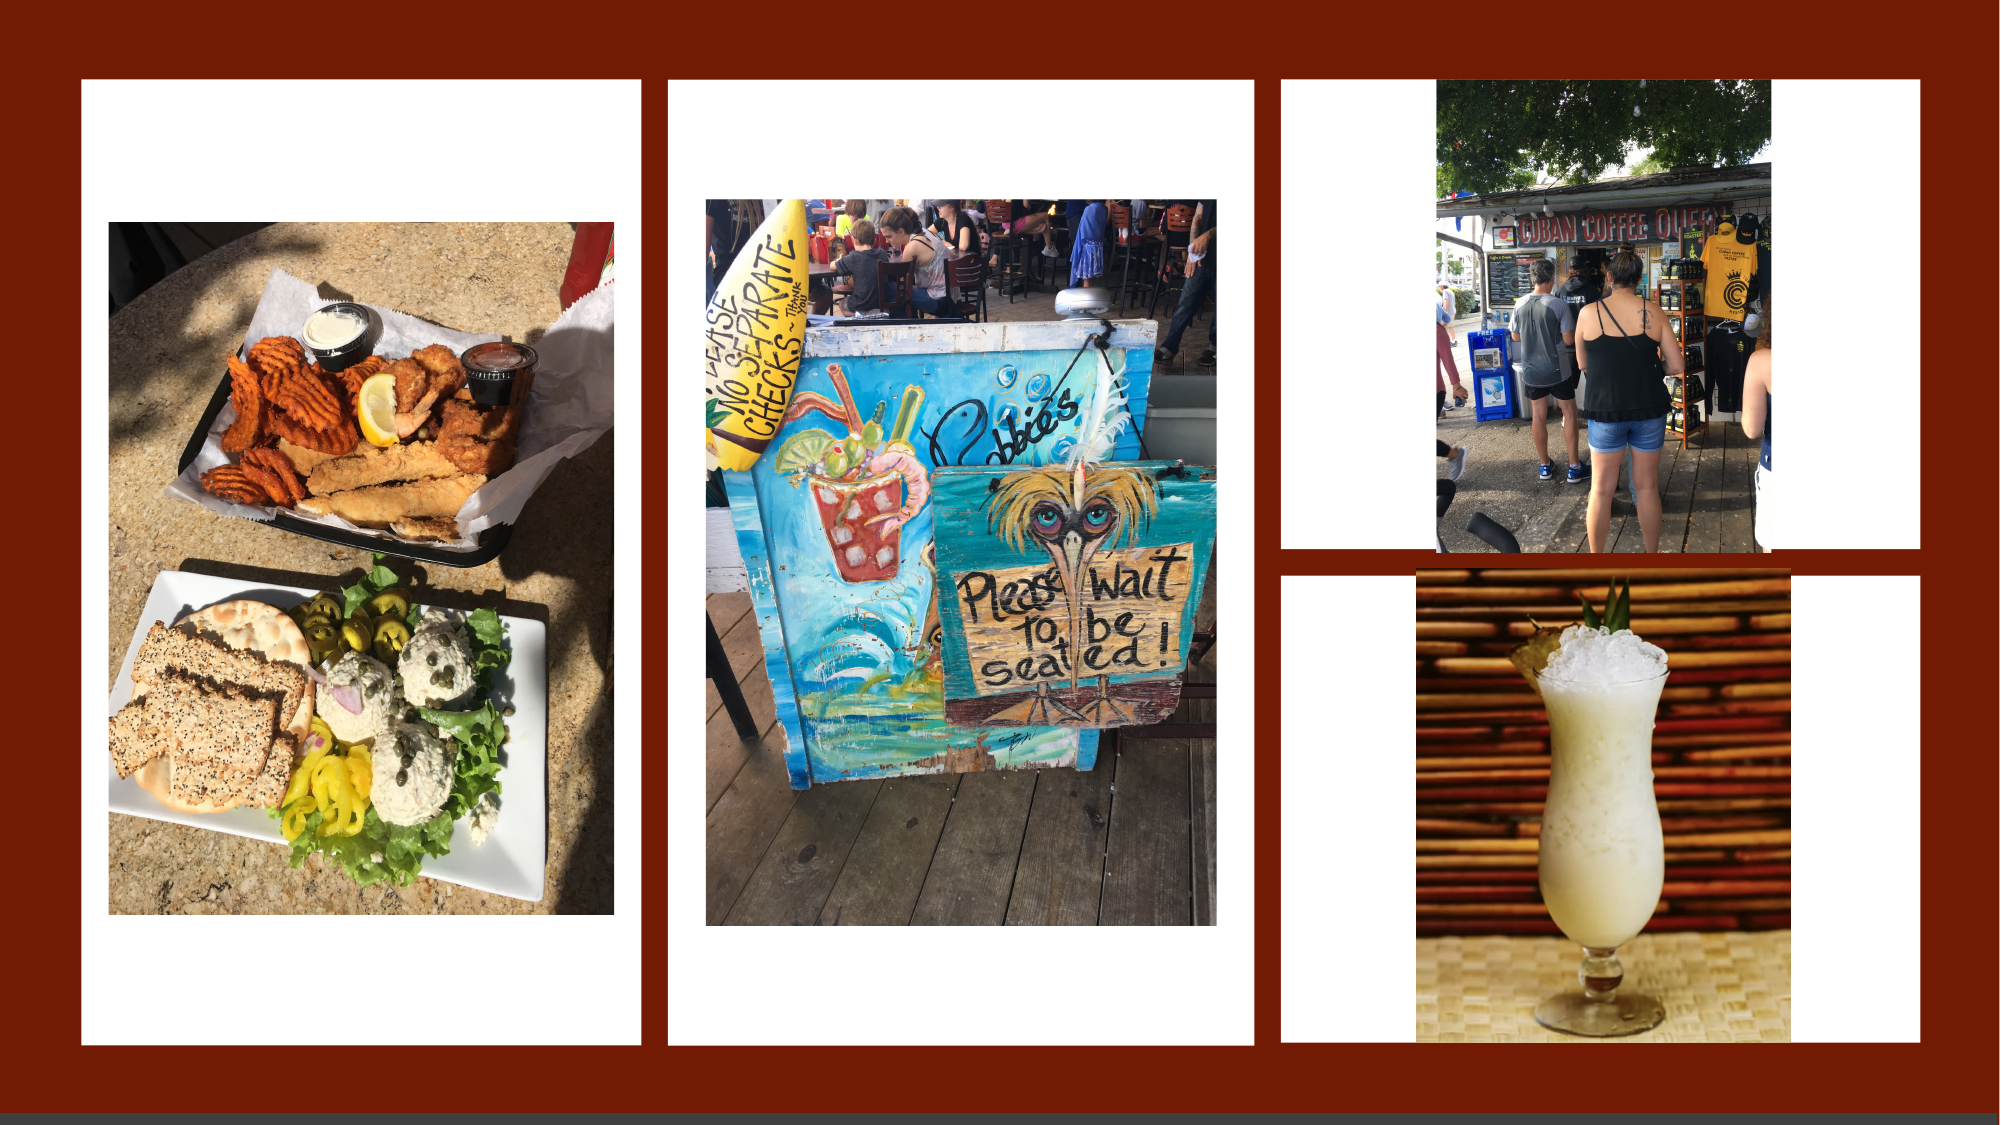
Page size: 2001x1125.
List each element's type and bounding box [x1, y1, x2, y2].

text_box [0, 0, 2000, 1125]
text_box [1280, 575, 1921, 1044]
text_box [667, 818, 1255, 1047]
picture [1367, 80, 1841, 552]
text_box [80, 822, 642, 1046]
picture [1416, 568, 1791, 1043]
text_box [667, 79, 1255, 306]
text_box [80, 78, 642, 315]
text_box [1280, 78, 1921, 550]
text_box [0, 1112, 1998, 1125]
picture [15, 200, 1325, 925]
